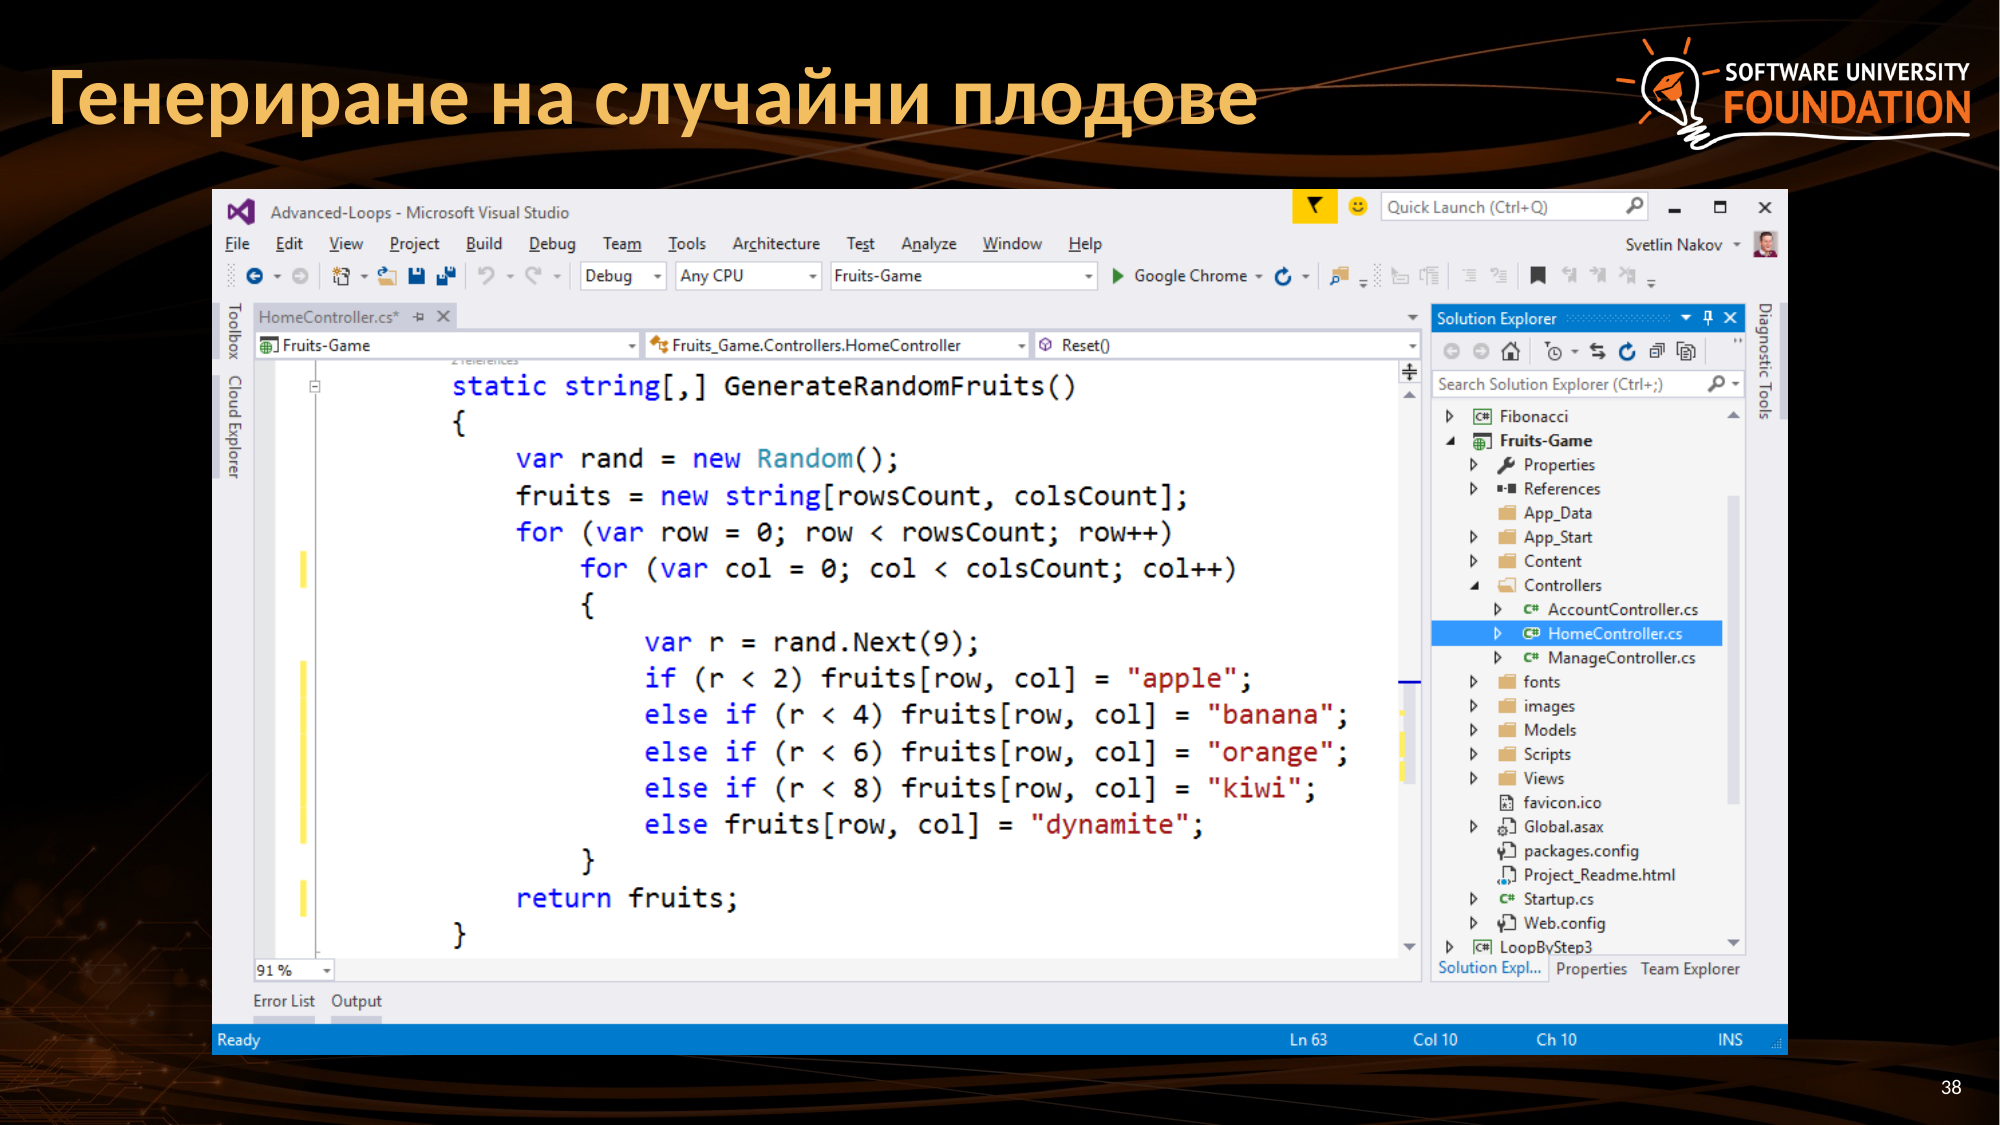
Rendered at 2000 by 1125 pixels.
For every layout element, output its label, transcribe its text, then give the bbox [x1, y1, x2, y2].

slide_number 38 [1897, 1070, 1968, 1103]
title Генериране на случайни плодове [30, 6, 1602, 189]
picture [0, 0, 2000, 1125]
